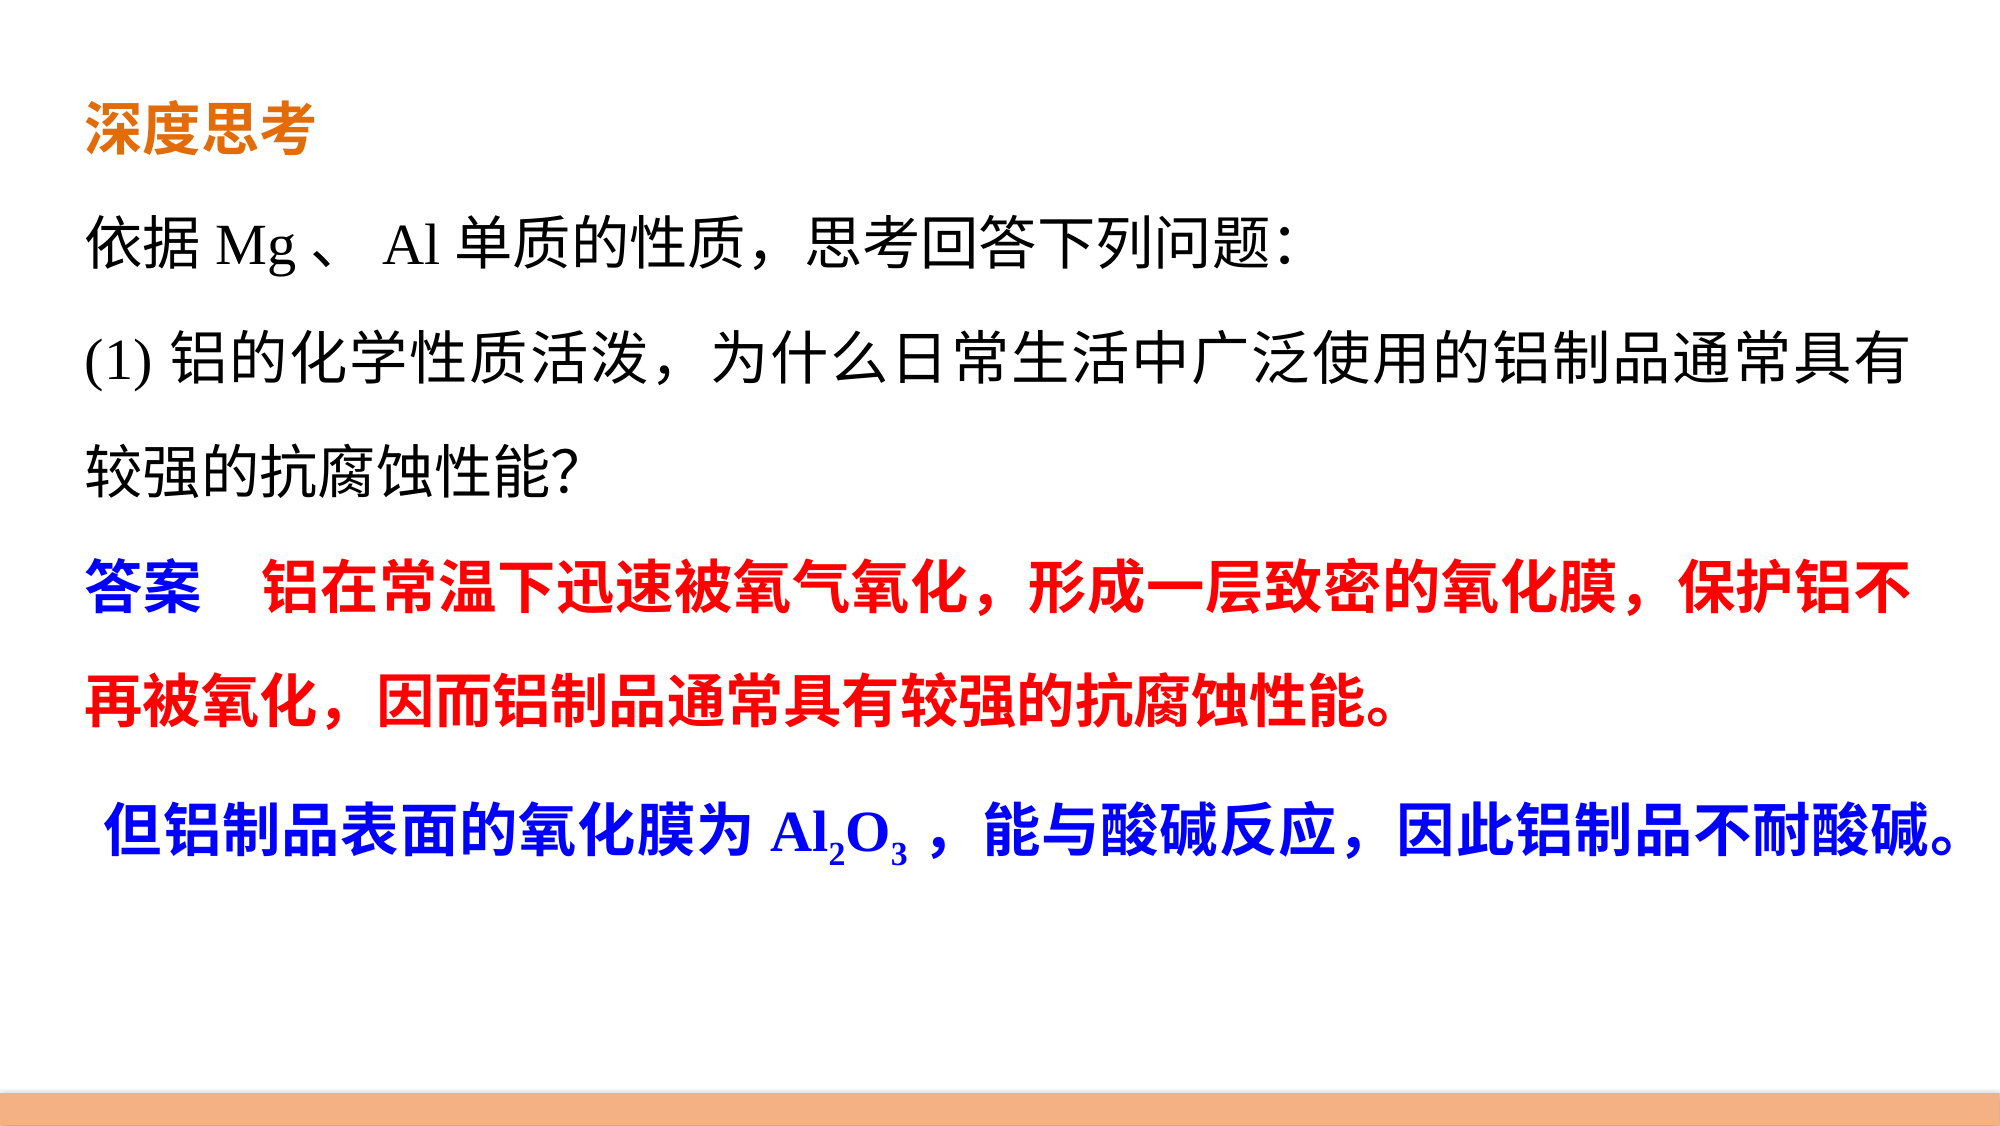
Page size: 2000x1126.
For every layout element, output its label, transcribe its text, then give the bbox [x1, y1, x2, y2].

text_box 深度思考 依据Mg、Al单质的性质，思考回答下列问题： (1)铝的化学性质活泼，为什么日常生活中广泛使用的铝制品通常具有较强的抗腐蚀性能？ 答案 铝在常温下迅速被氧气氧化，形成一层致密的氧化膜，保护铝不再被氧化，因而铝制品通常具有较强的抗腐蚀性能。 [64, 37, 1933, 745]
text_box 但铝制品表面的氧化膜为Al2O3，能与酸碱反应，因此铝制品不耐酸碱。 [89, 750, 1946, 880]
text_box [0, 1092, 2000, 1126]
